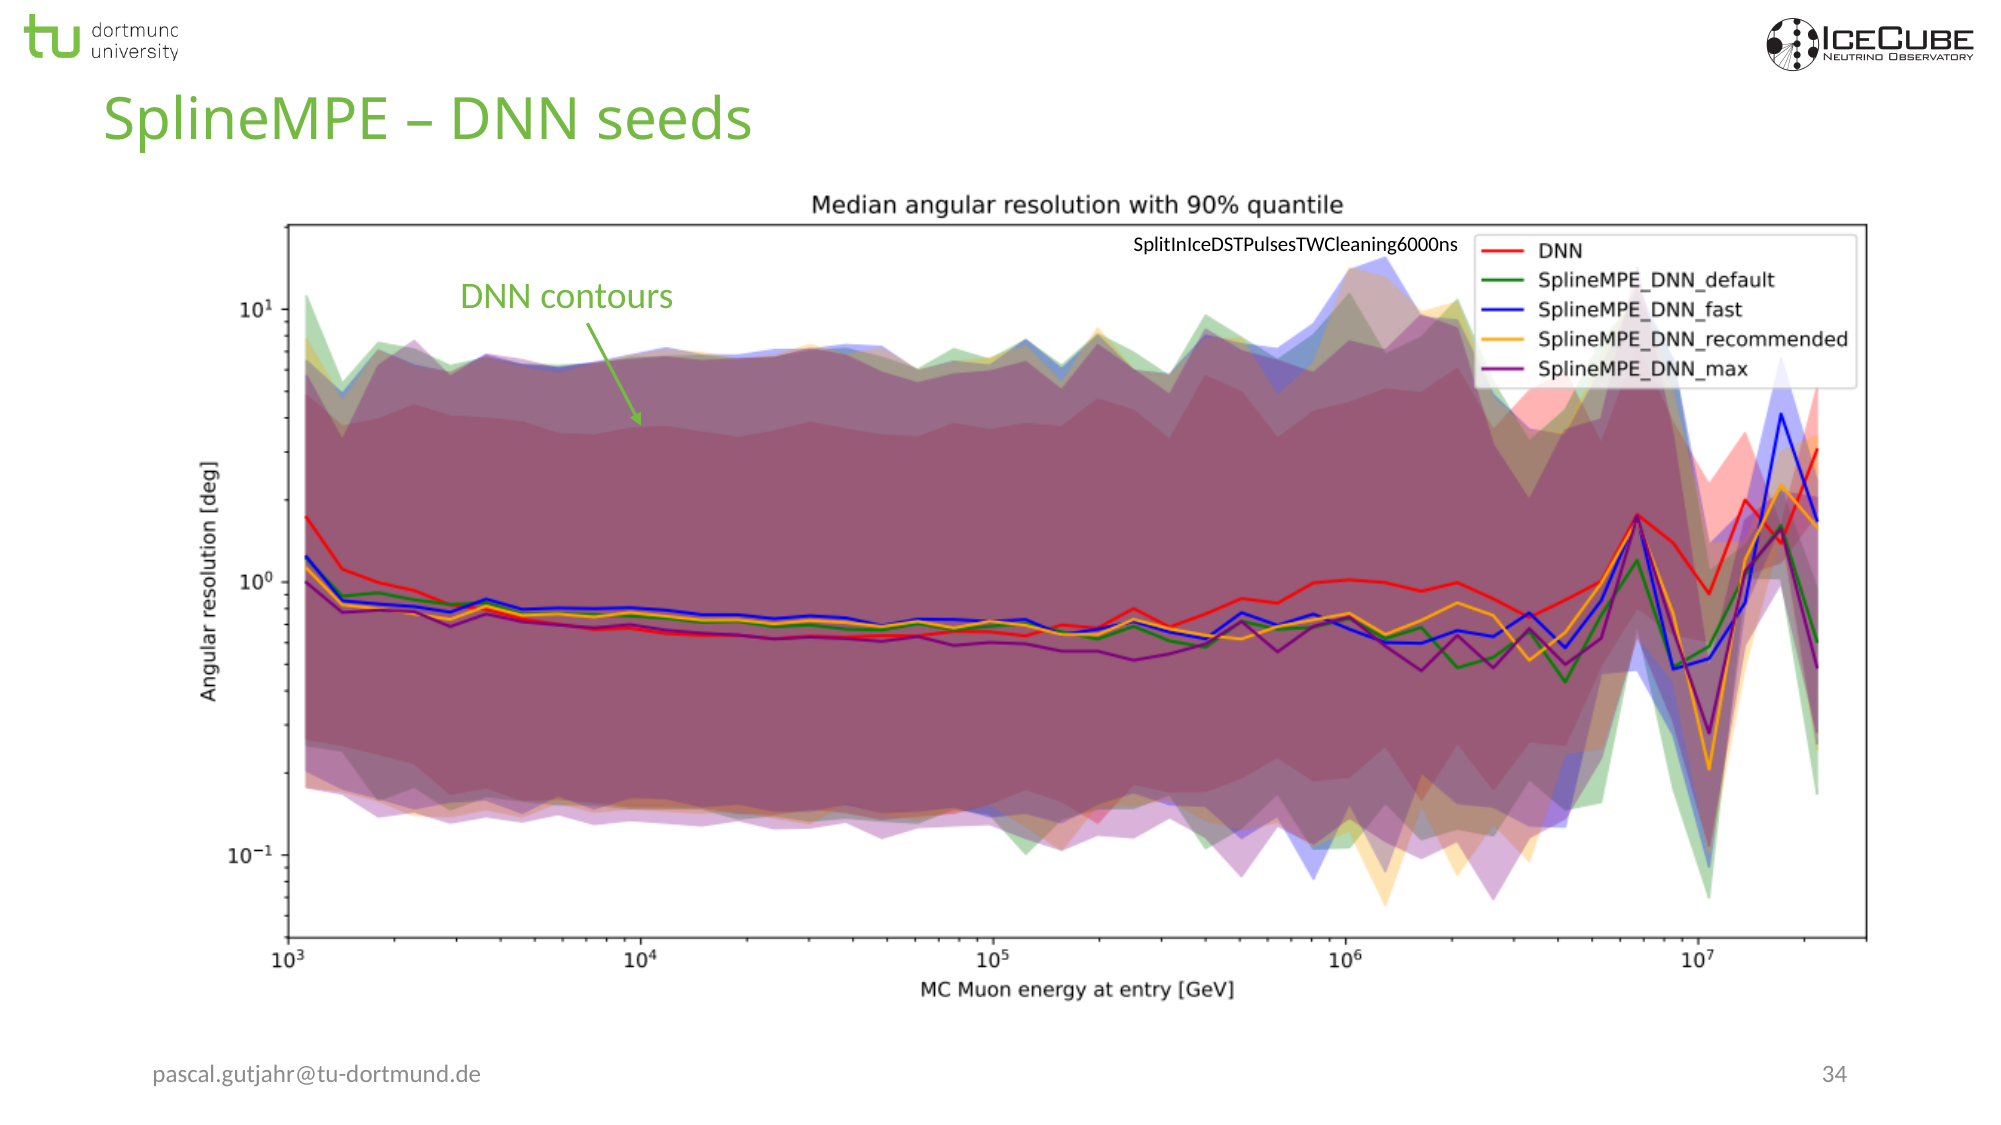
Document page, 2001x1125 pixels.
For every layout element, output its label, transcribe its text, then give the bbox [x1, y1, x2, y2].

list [186, 181, 1878, 1014]
slide_number 34 [1412, 1042, 1863, 1103]
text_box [587, 324, 641, 426]
slide_number pascal.gutjahr@tu-dortmund.de [137, 1042, 588, 1103]
title SplineMPE – DNN seeds [88, 59, 1977, 182]
